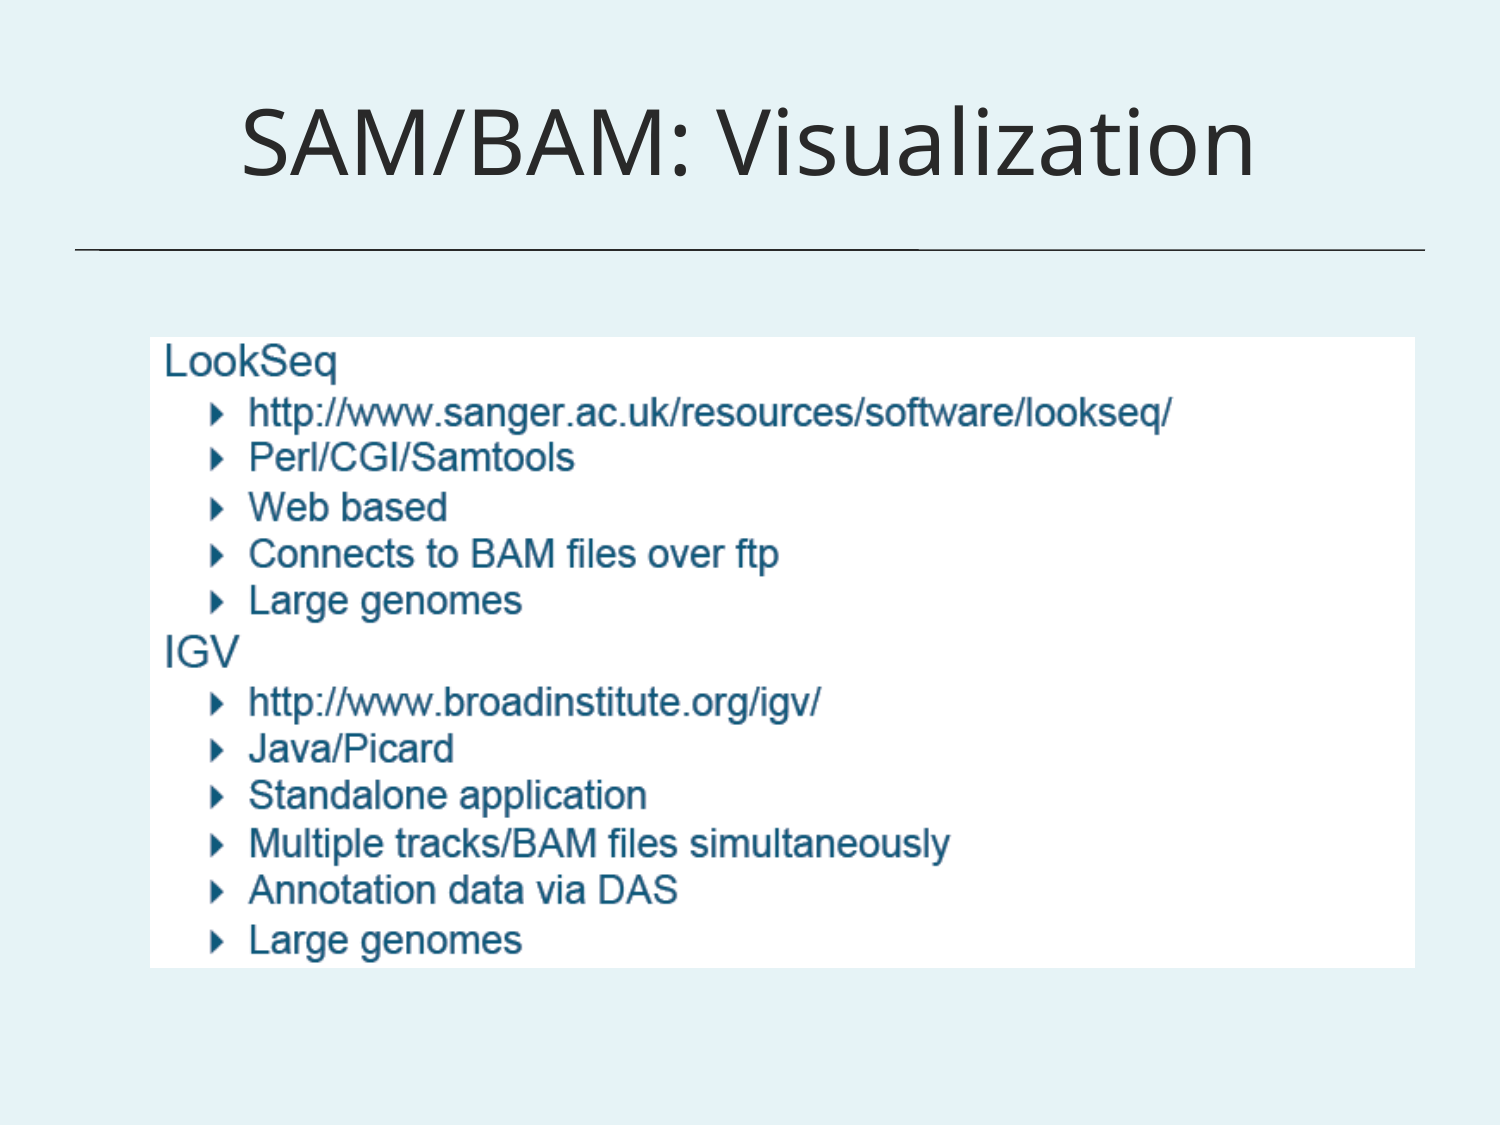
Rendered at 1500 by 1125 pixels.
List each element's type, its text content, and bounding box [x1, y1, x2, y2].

picture [149, 337, 1415, 969]
title SAM/BAM: Visualization [75, 45, 1425, 233]
